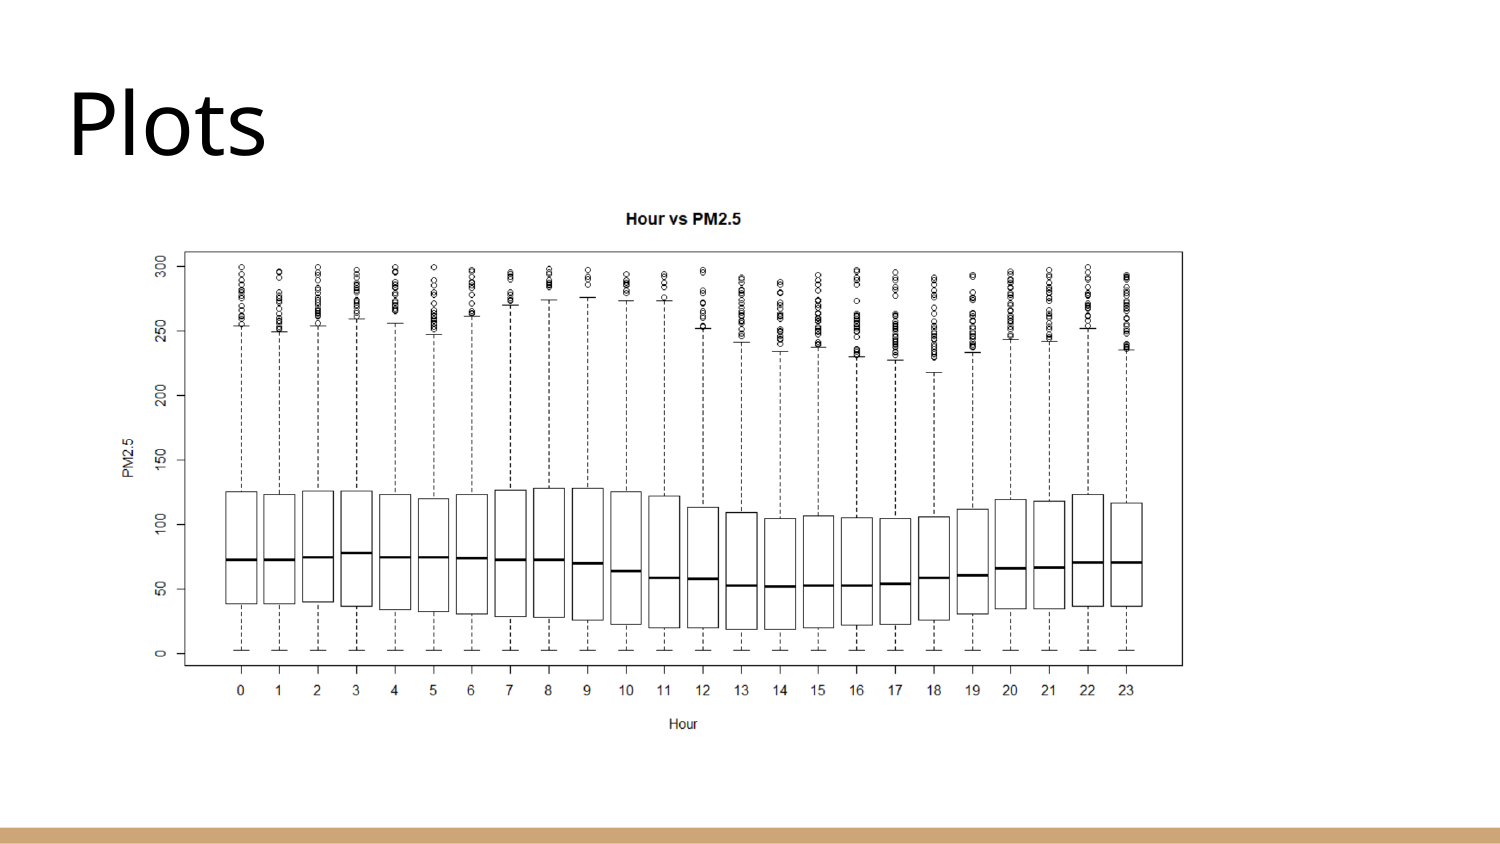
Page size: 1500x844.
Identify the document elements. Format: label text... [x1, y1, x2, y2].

title Plots [51, 51, 1449, 189]
picture [117, 187, 1199, 732]
